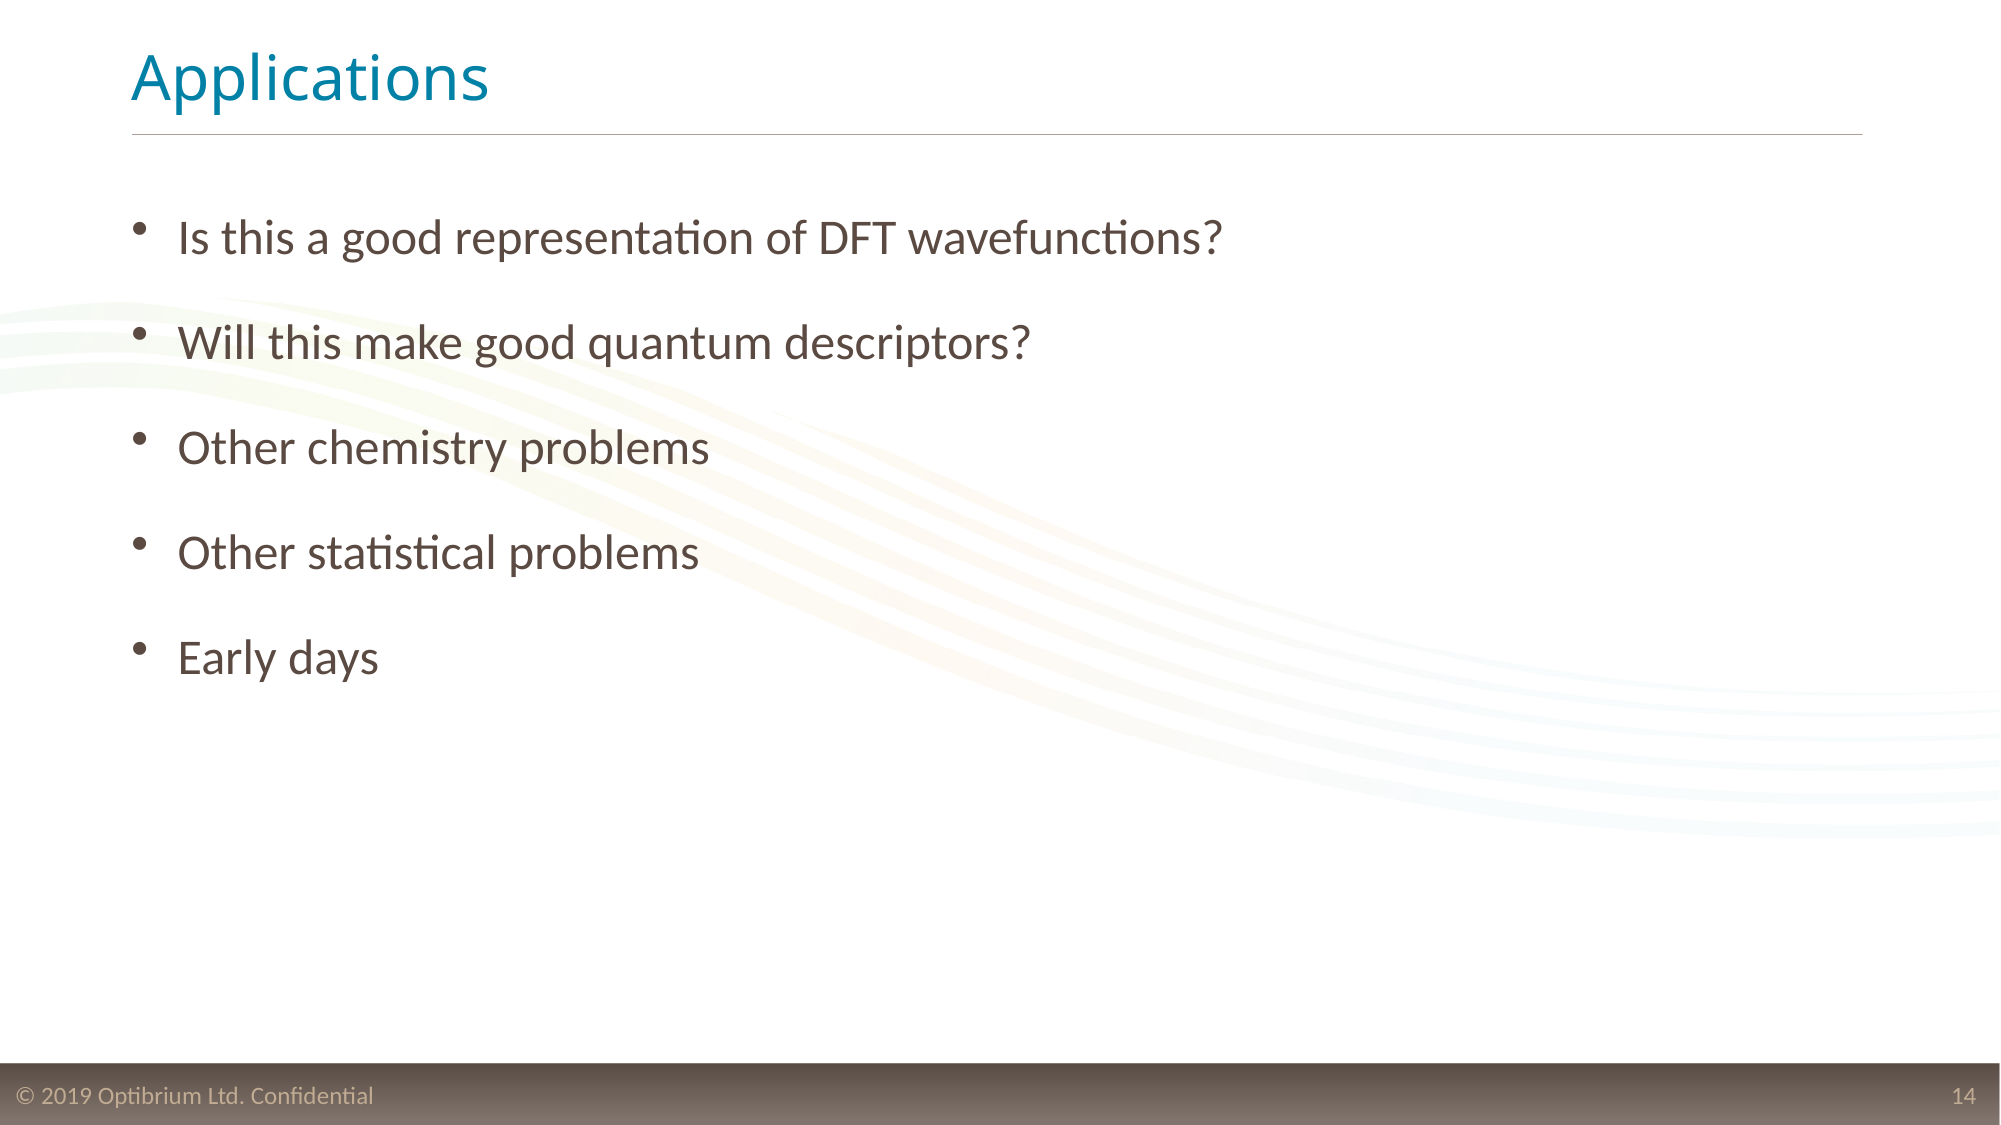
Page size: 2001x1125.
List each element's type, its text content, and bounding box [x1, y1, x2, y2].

picture [0, 0, 2001, 1125]
list Is this a good representation of DFT wavefunctions? Will this make good quantum descriptors? Other chemistry problems Other statistical problems Early days [116, 196, 1860, 965]
title Applications [116, 11, 1992, 152]
slide_number 14 [1524, 1065, 1992, 1125]
